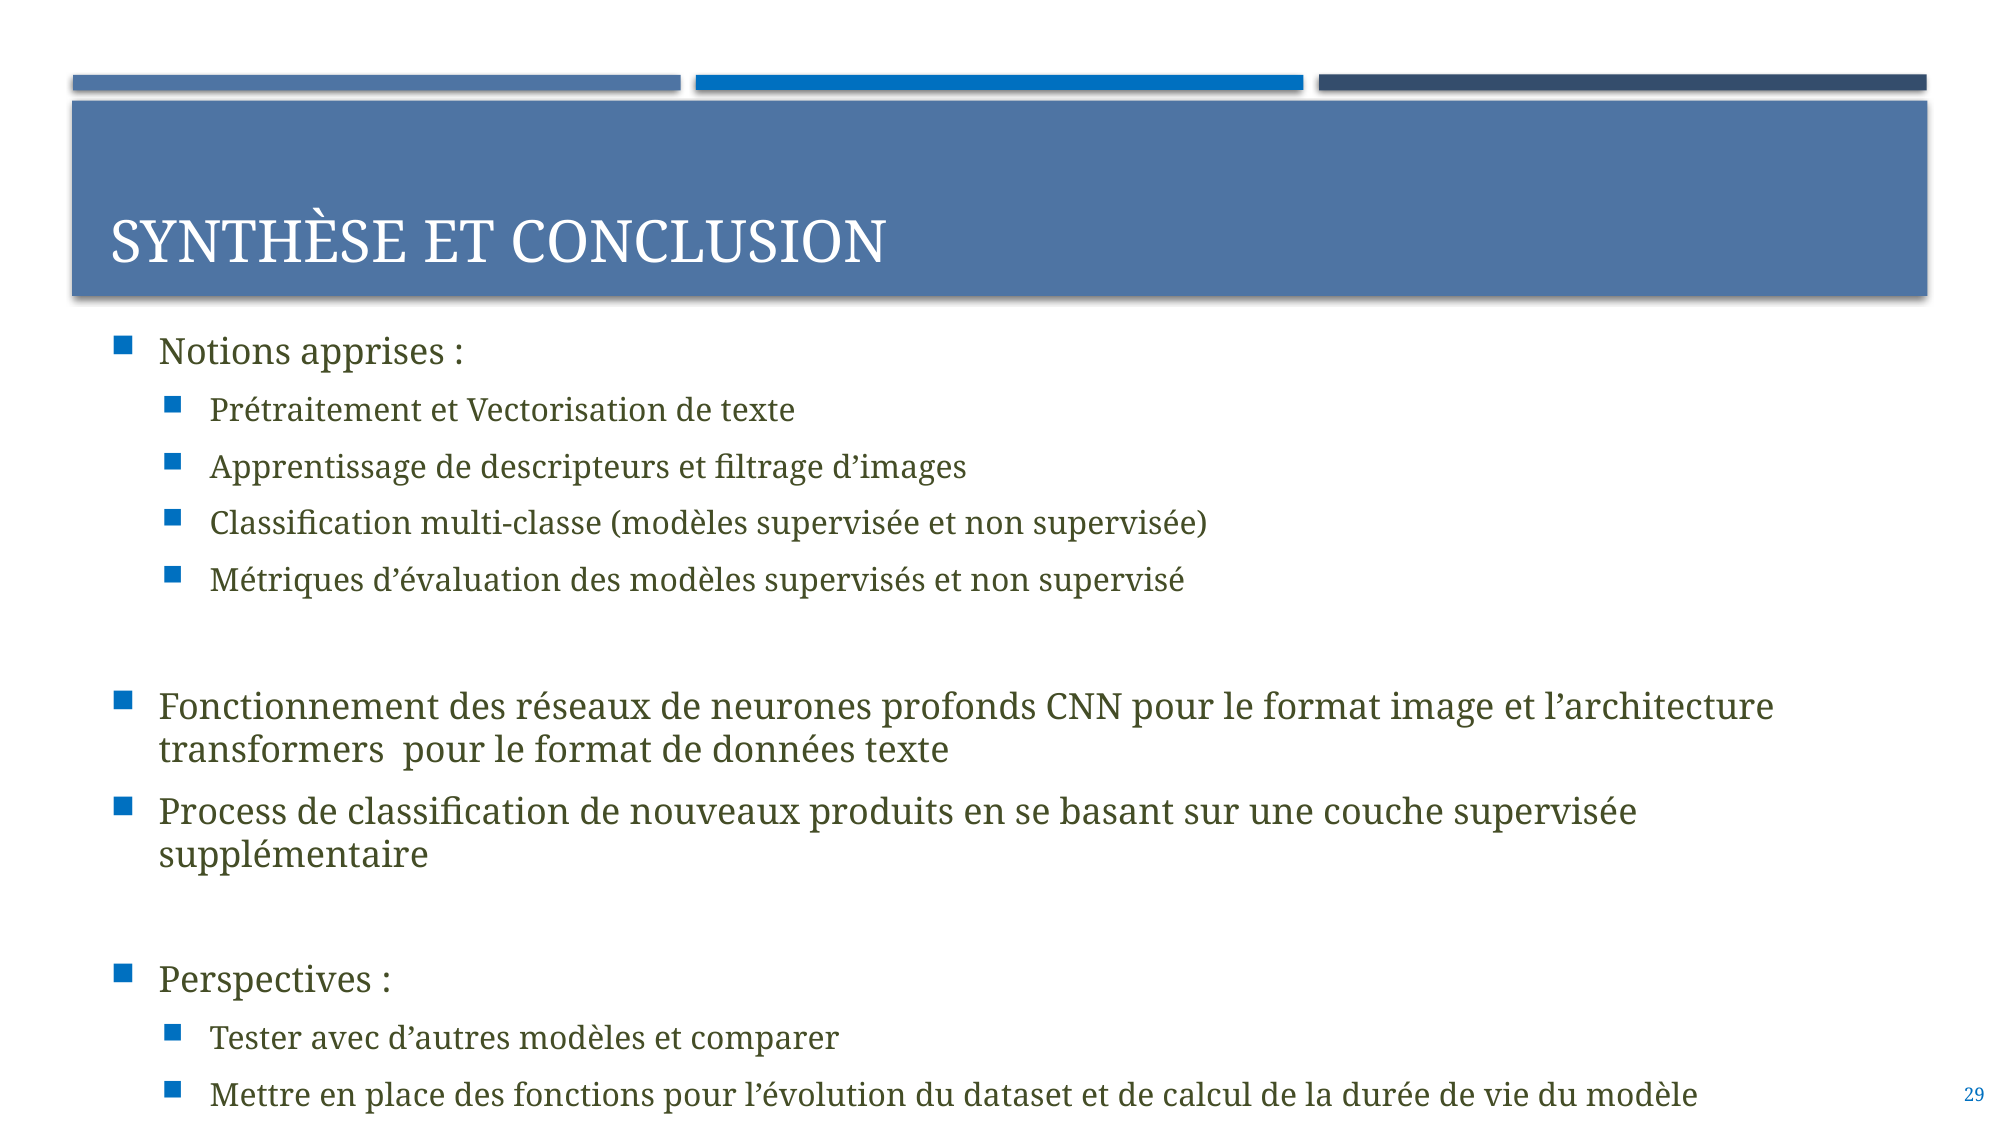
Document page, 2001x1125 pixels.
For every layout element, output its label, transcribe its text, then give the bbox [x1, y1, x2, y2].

slide_number 29 [1827, 1065, 2000, 1125]
title Synthèse et conclusion [95, 115, 1905, 282]
list Notions apprises : Prétraitement et Vectorisation de texte Apprentissage de descripteurs et filtrage d’images Classification multi-classe (modèles supervisée et non supervisée) Métriques d’évaluation des modèles supervisés et non supervisé Fonctionnement des réseaux de neurones profonds CNN pour le format image et l’architecture transformers pour le format de données texte Process de classification de nouveaux produits en se basant sur une couche supervisée supplémentaire Perspectives : Tester avec d’autres modèles et comparer Mettre en place des fonctions pour l’évolution du dataset et de calcul de la durée de vie du modèle [95, 320, 1905, 1125]
